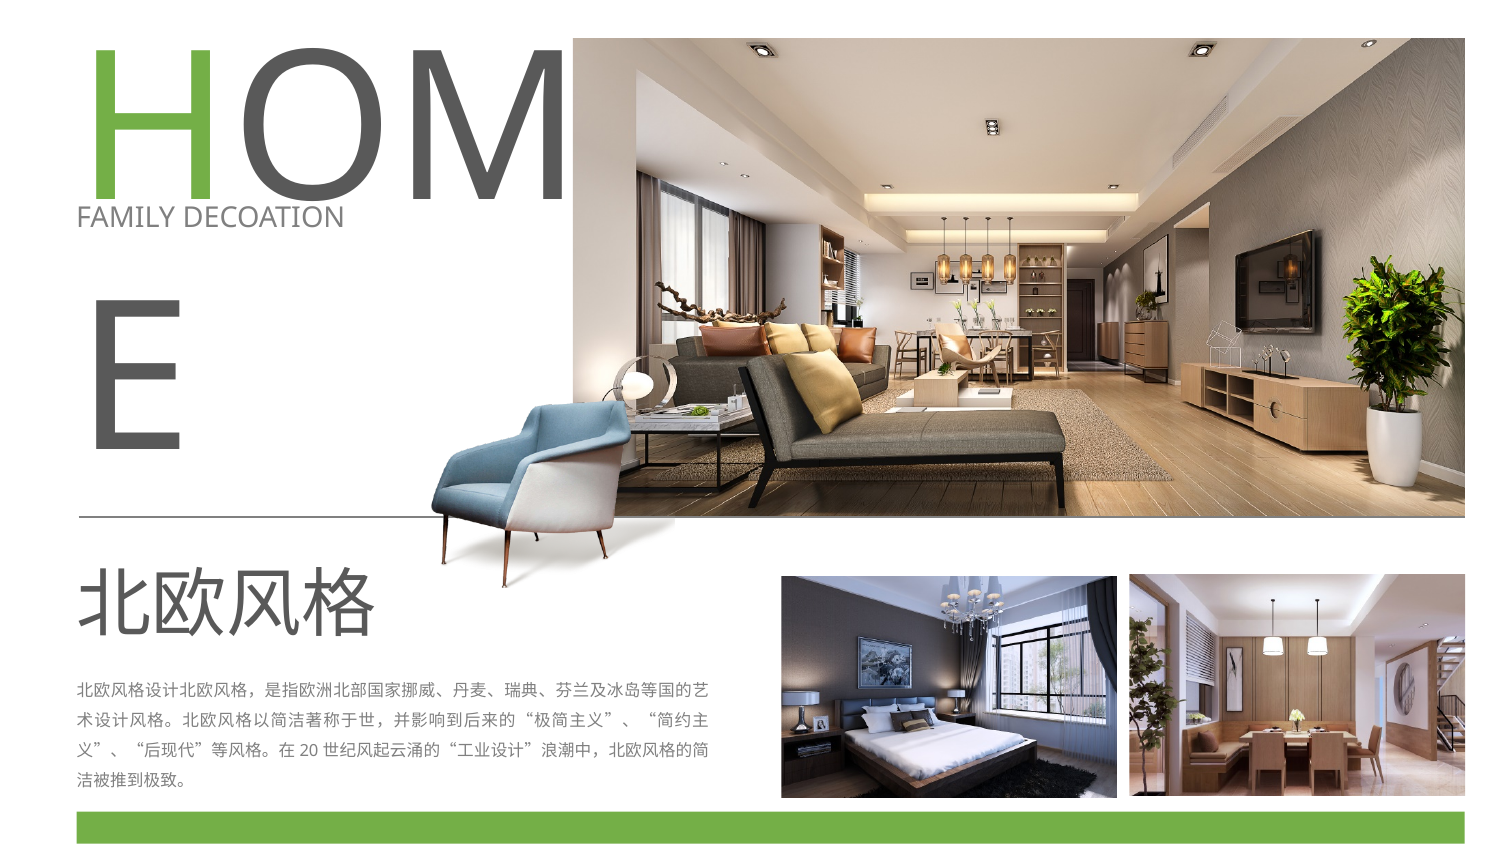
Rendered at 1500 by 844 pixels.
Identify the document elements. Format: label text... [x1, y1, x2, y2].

text_box [571, 36, 1467, 518]
text_box [1127, 572, 1467, 797]
text_box [75, 810, 1467, 844]
text_box 北欧风格 [76, 555, 503, 646]
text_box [75, 0, 692, 244]
text_box 北欧风格设计北欧风格，是指欧洲北部国家挪威、丹麦、瑞典、芬兰及冰岛等国的艺术设计风格。北欧风格以简洁著称于世，并影响到后来的“极简主义”、“简约主义”、“后现代”等风格。在20世纪风起云涌的“工业设计”浪潮中，北欧风格的简洁被推到极致。 [76, 669, 710, 790]
text_box [779, 574, 1119, 799]
picture [430, 400, 675, 588]
